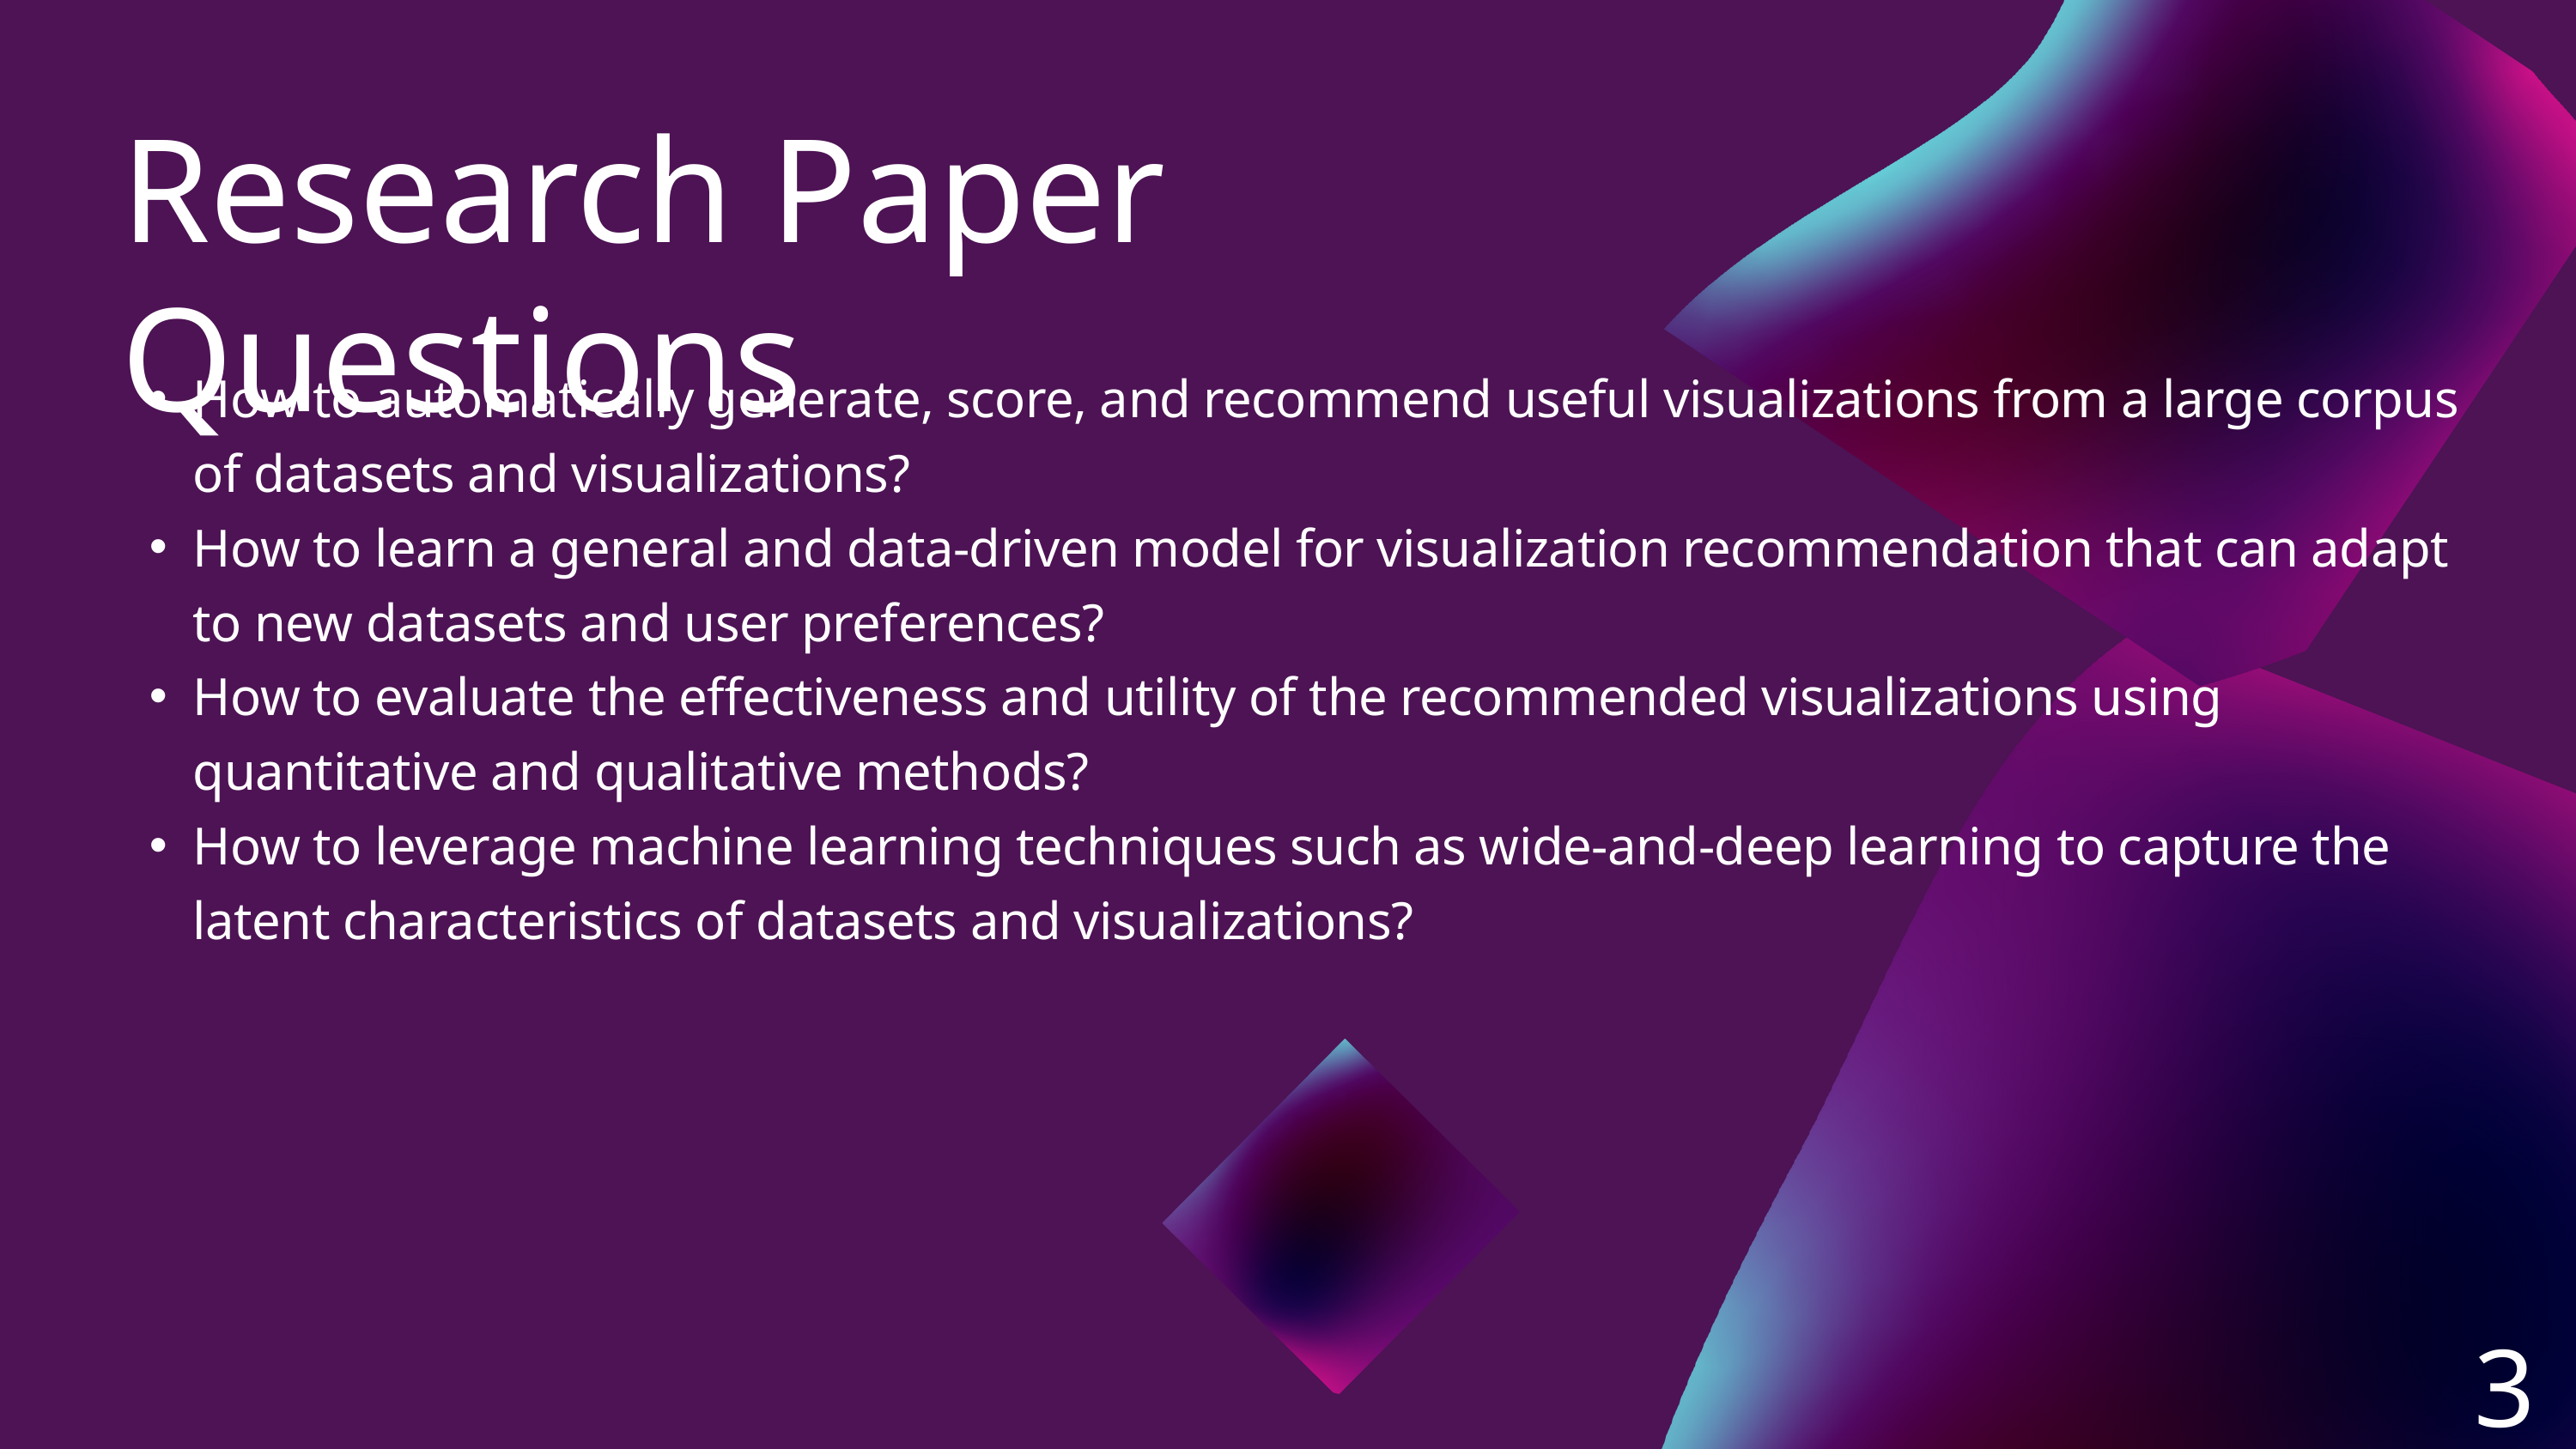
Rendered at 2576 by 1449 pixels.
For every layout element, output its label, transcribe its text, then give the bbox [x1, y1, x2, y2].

text_box [1703, 0, 2576, 404]
text_box [1637, 751, 2576, 1449]
text_box 3 [2474, 1322, 2576, 1449]
text_box How to automatically generate, score, and recommend useful visualizations from a large corpus of datasets and visualizations? How to learn a general and data-driven model for visualization recommendation that can adapt to new datasets and user preferences? How to evaluate the effectiveness and utility of the recommended visualizations using quantitative and qualitative methods? How to leverage machine learning techniques such as wide-and-deep learning to capture the latent characteristics of datasets and visualizations? [105, 353, 2470, 950]
text_box Research Paper Questions [121, 102, 1847, 353]
text_box [1162, 1038, 1521, 1397]
